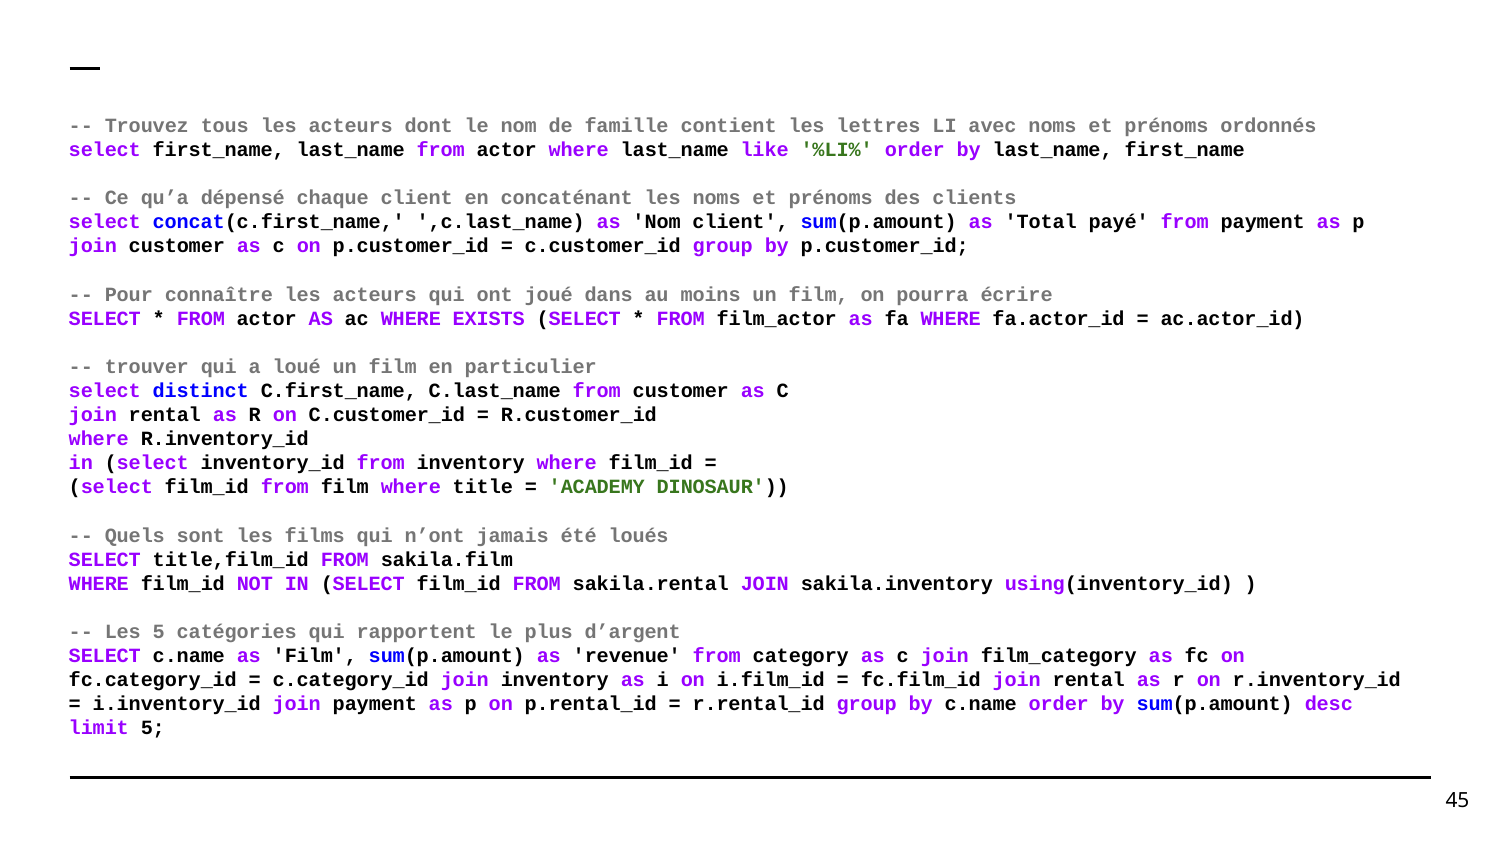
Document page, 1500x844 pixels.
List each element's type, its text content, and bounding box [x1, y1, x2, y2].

slide_number ‹#› [1394, 769, 1484, 834]
list -- Trouvez tous les acteurs dont le nom de famille contient les lettres LI avec noms et prénoms ordonnés select first_name, last_name from actor where last_name like '%LI%' order by last_name, first_name -- Ce qu’a dépensé chaque client en concaténant les noms et prénoms des clients select concat(c.first_name,' ',c.last_name) as 'Nom client', sum(p.amount) as 'Total payé' from payment as p join customer as c on p.customer_id = c.customer_id group by p.customer_id; -- Pour connaître les acteurs qui ont joué dans au moins un film, on pourra écrire SELECT * FROM actor AS ac WHERE EXISTS (SELECT * FROM film_actor as fa WHERE fa.actor_id = ac.actor_id) -- trouver qui a loué un film en particulier select distinct C.first_name, C.last_name from customer as C join rental as R on C.customer_id = R.customer_id where R.inventory_id in (select inventory_id from inventory where film_id = (select film_id from film where title = 'ACADEMY DINOSAUR')) -- Quels sont les films qui n’ont jamais été loués SELECT title,film_id FROM sakila.film WHERE film_id NOT IN (SELECT film_id FROM sakila.rental JOIN sakila.inventory using(inventory_id) ) -- Les 5 catégories qui rapportent le plus d’argent SELECT c.name as 'Film', sum(p.amount) as 'revenue' from category as c join film_category as fc on fc.category_id = c.category_id join inventory as i on i.film_id = fc.film_id join rental as r on r.inventory_id = i.inventory_id join payment as p on p.rental_id = r.rental_id group by c.name order by sum(p.amount) desc limit 5; [53, 97, 1430, 758]
